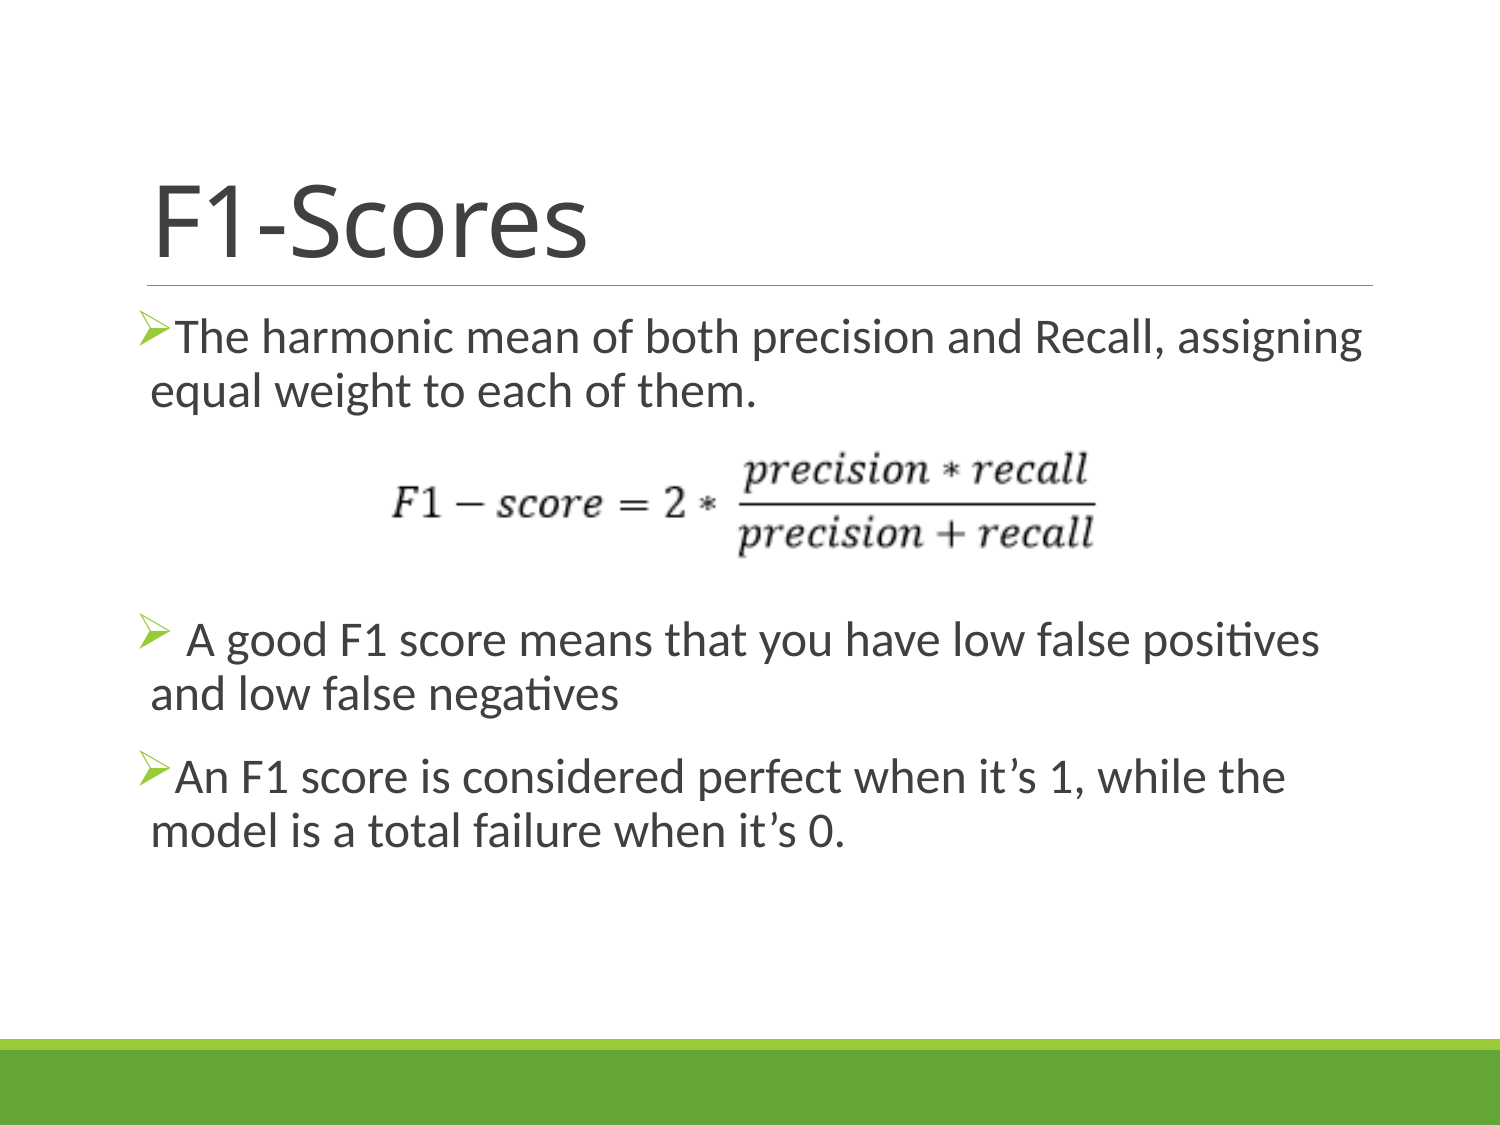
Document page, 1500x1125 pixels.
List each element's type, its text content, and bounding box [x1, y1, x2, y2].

list The harmonic mean of both precision and Recall, assigning equal weight to each of them. A good F1 score means that you have low false positives and low false negatives An F1 score is considered perfect when it’s 1, while the model is a total failure when it’s 0. [135, 302, 1373, 963]
title F1-Scores [135, 47, 1373, 285]
picture [286, 437, 1158, 581]
